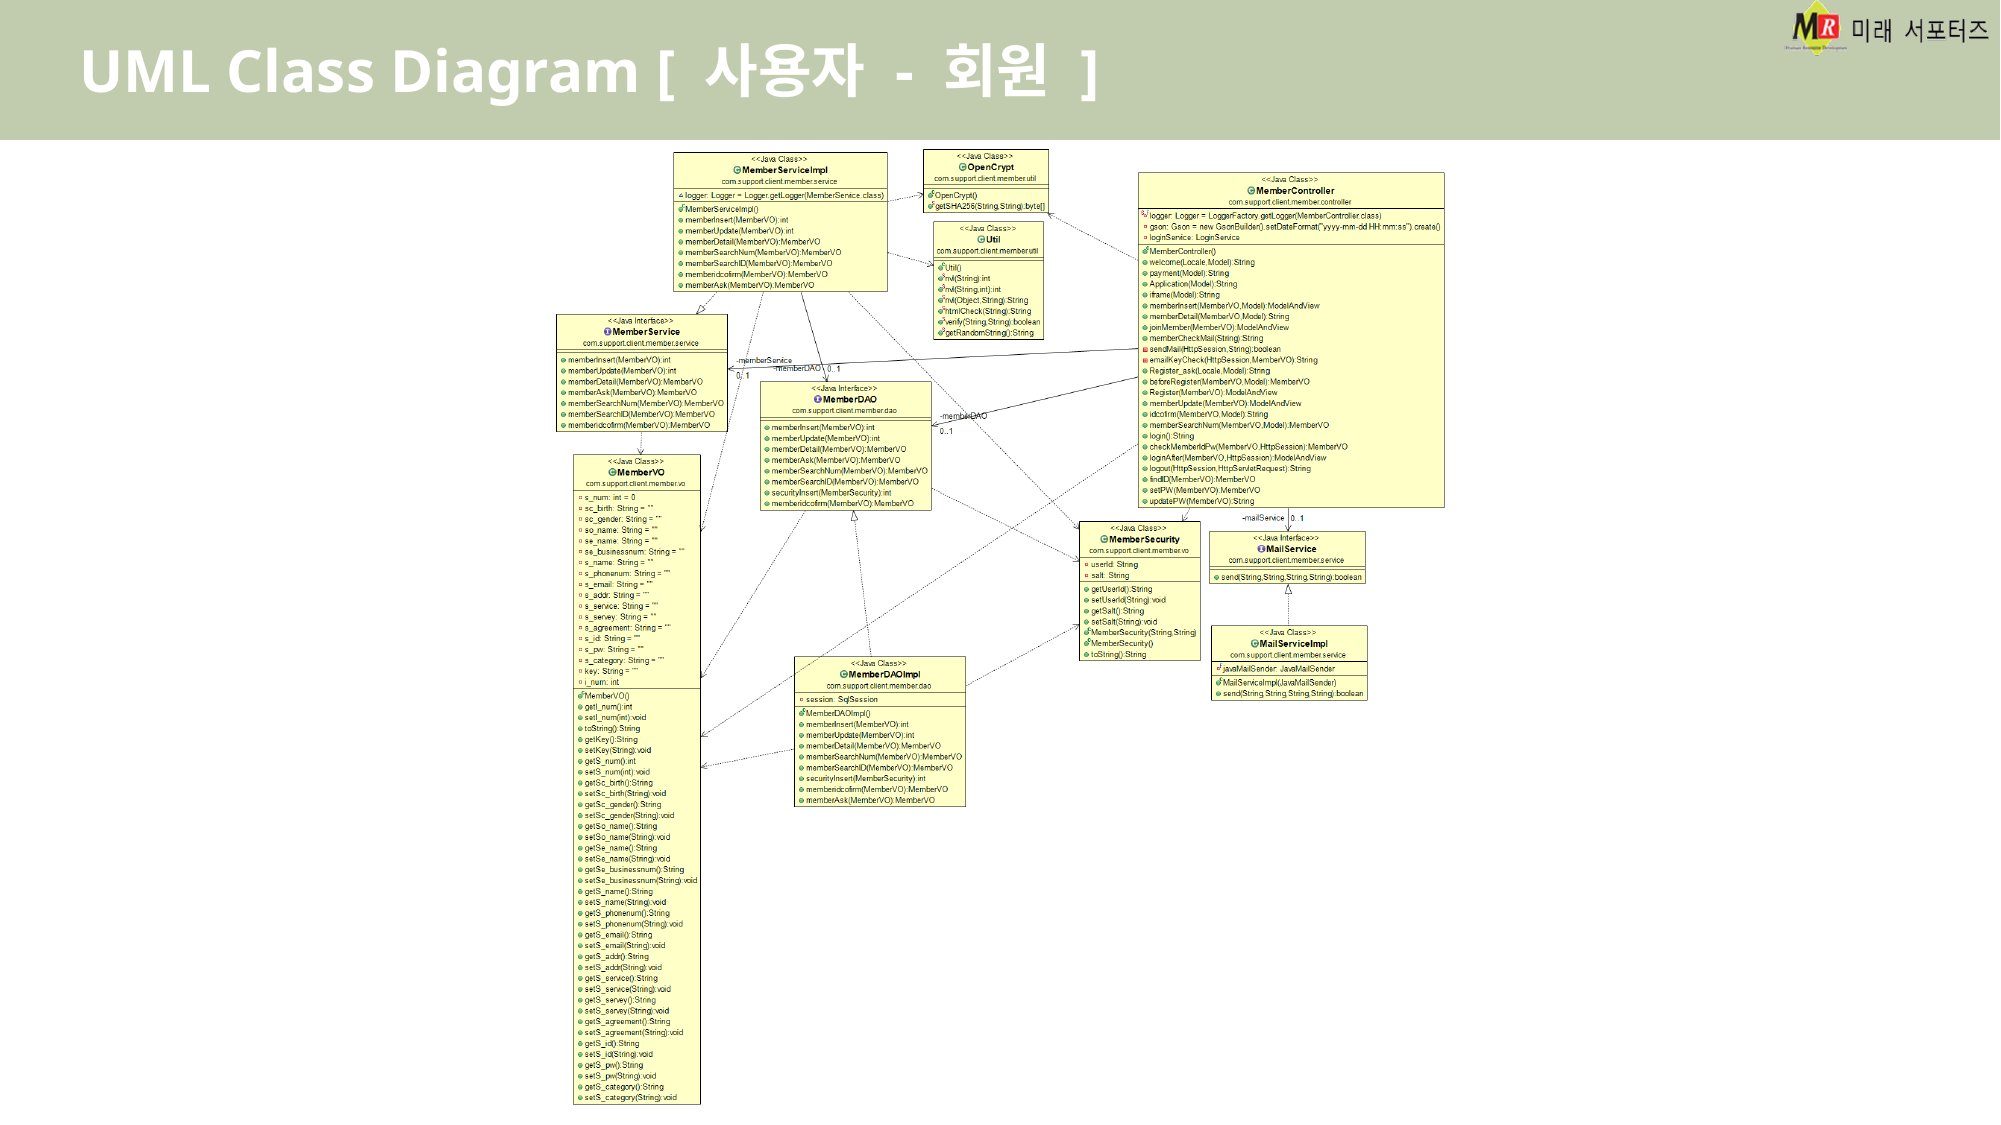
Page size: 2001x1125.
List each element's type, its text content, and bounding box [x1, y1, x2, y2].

text_box UML Class Diagram [ 사용자 - 회원 ] [0, 0, 2000, 140]
picture [554, 147, 1446, 1106]
picture [1719, 0, 2000, 72]
